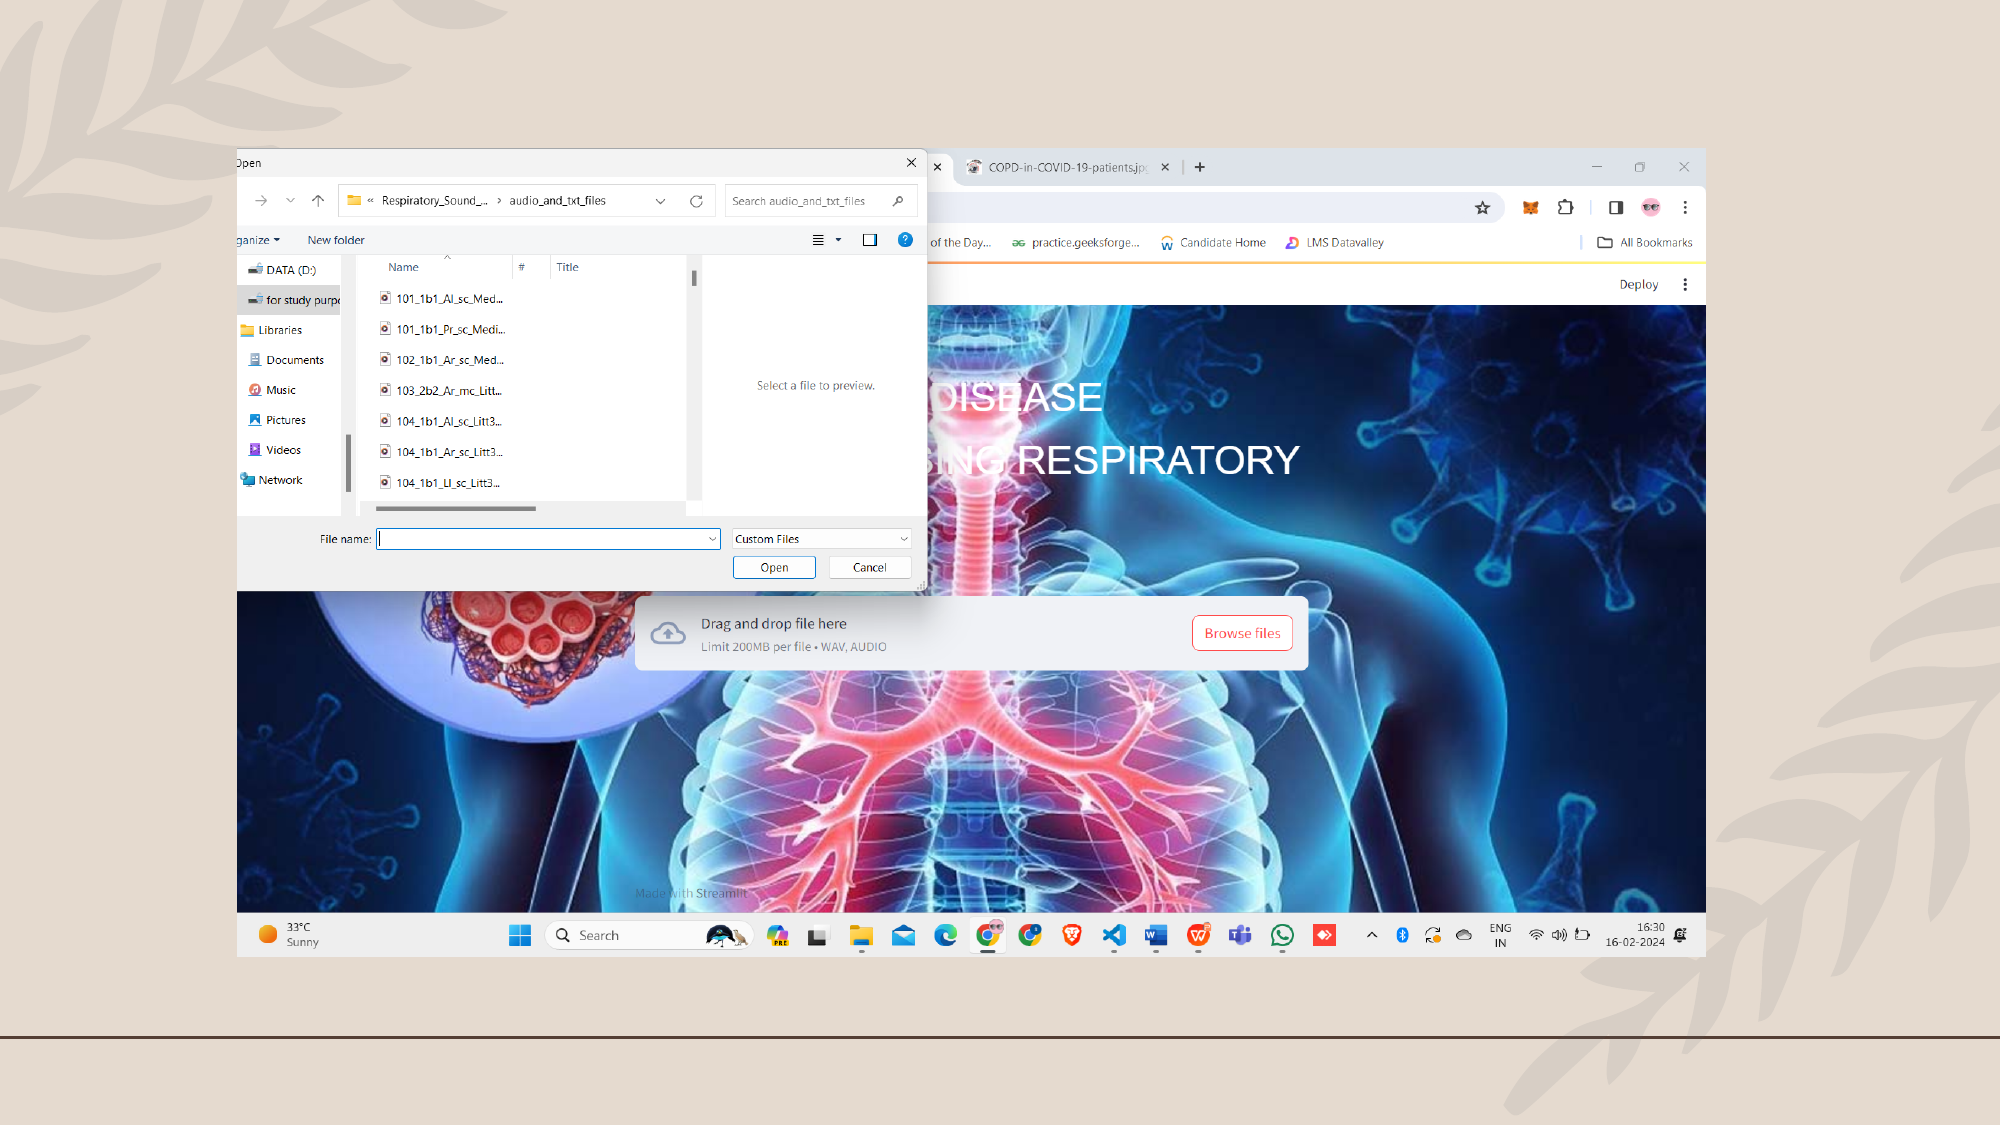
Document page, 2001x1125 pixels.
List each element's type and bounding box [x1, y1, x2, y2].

picture [237, 148, 1706, 957]
